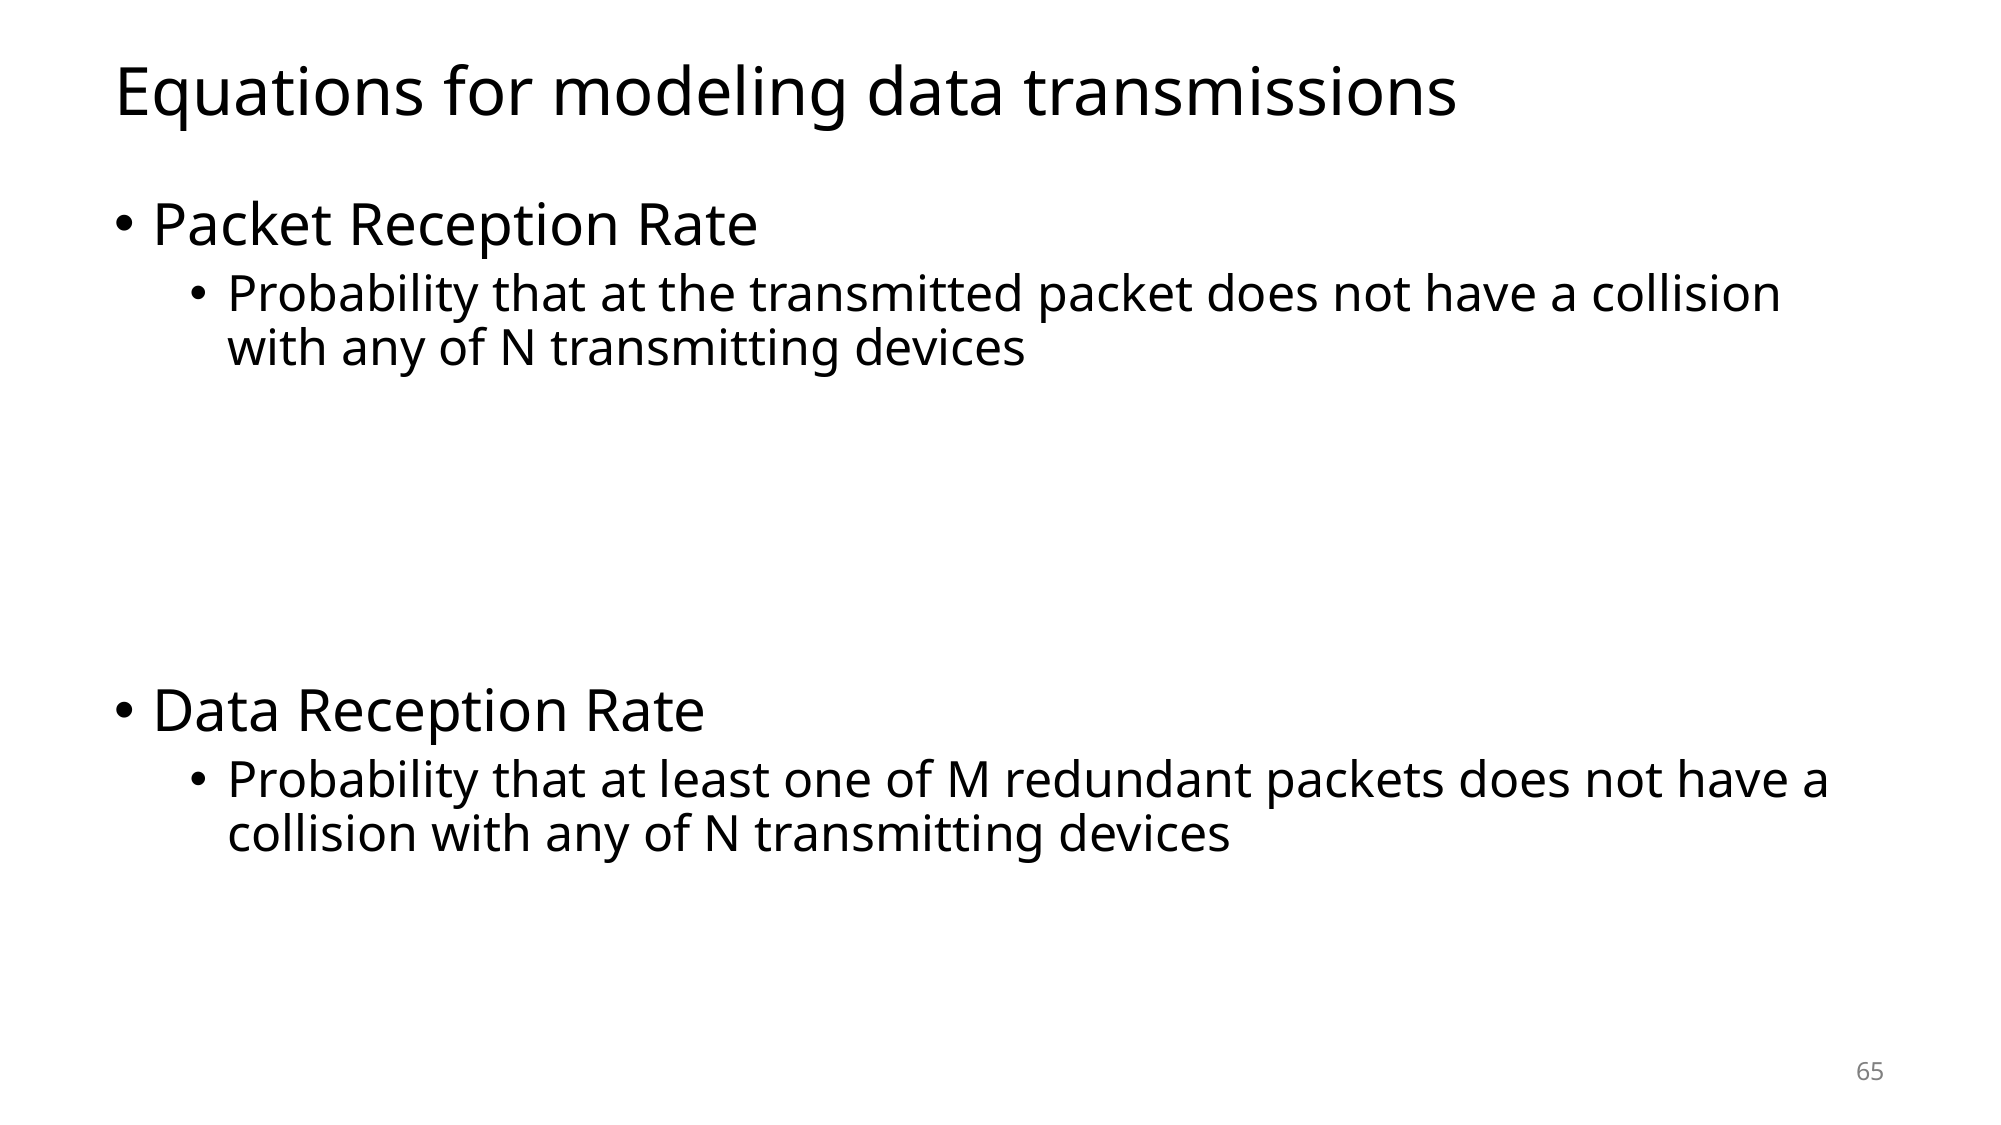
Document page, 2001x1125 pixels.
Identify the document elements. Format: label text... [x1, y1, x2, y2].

slide_number 65 [1749, 1042, 1900, 1103]
title Equations for modeling data transmissions [99, 37, 1900, 150]
